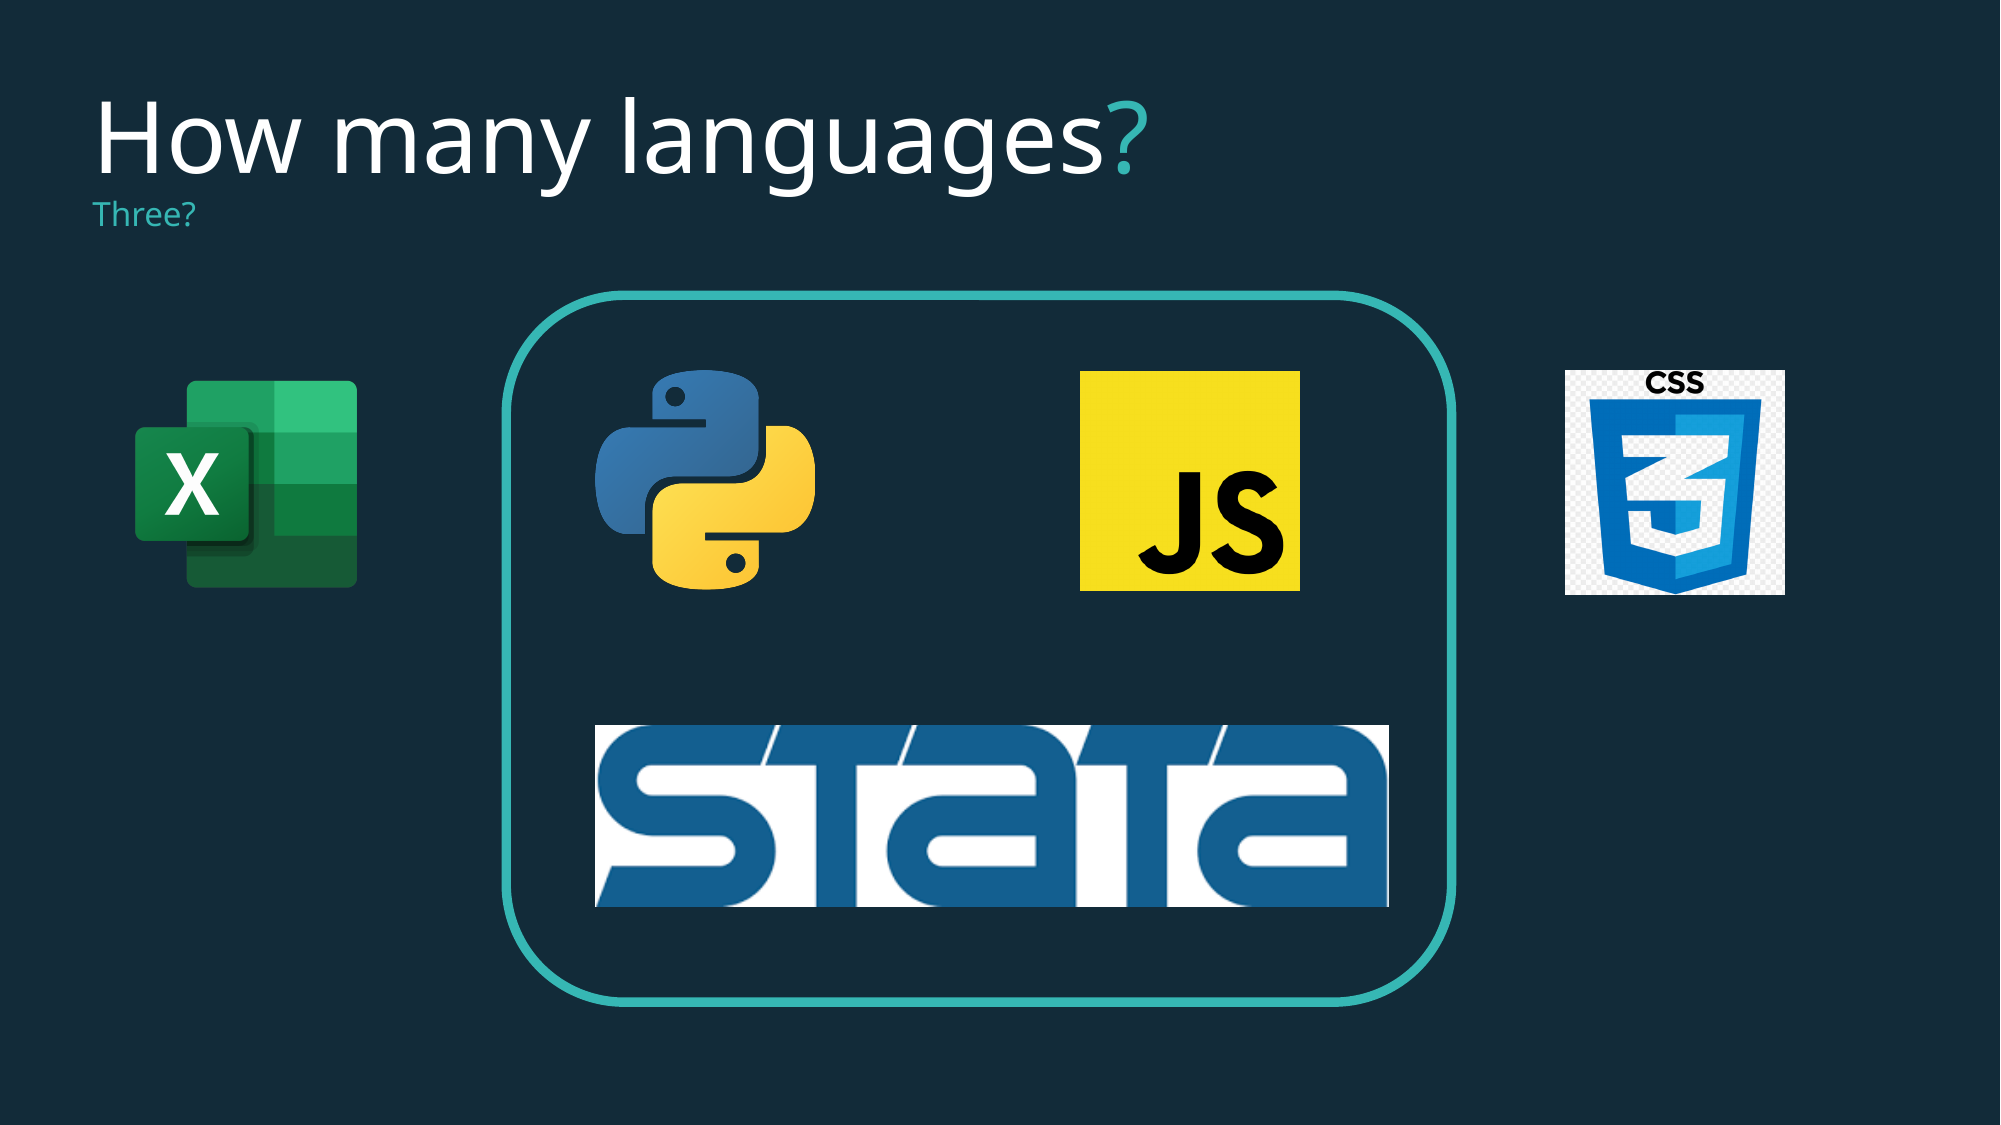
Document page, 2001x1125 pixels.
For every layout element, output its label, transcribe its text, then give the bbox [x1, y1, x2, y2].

picture [14, 329, 479, 639]
text_box How many languages? Three? [77, 66, 1401, 209]
picture [594, 725, 1389, 907]
picture [1080, 371, 1300, 591]
text_box [269, 209, 767, 621]
picture [594, 370, 815, 591]
picture [1565, 370, 1785, 596]
text_box [504, 293, 1454, 1005]
